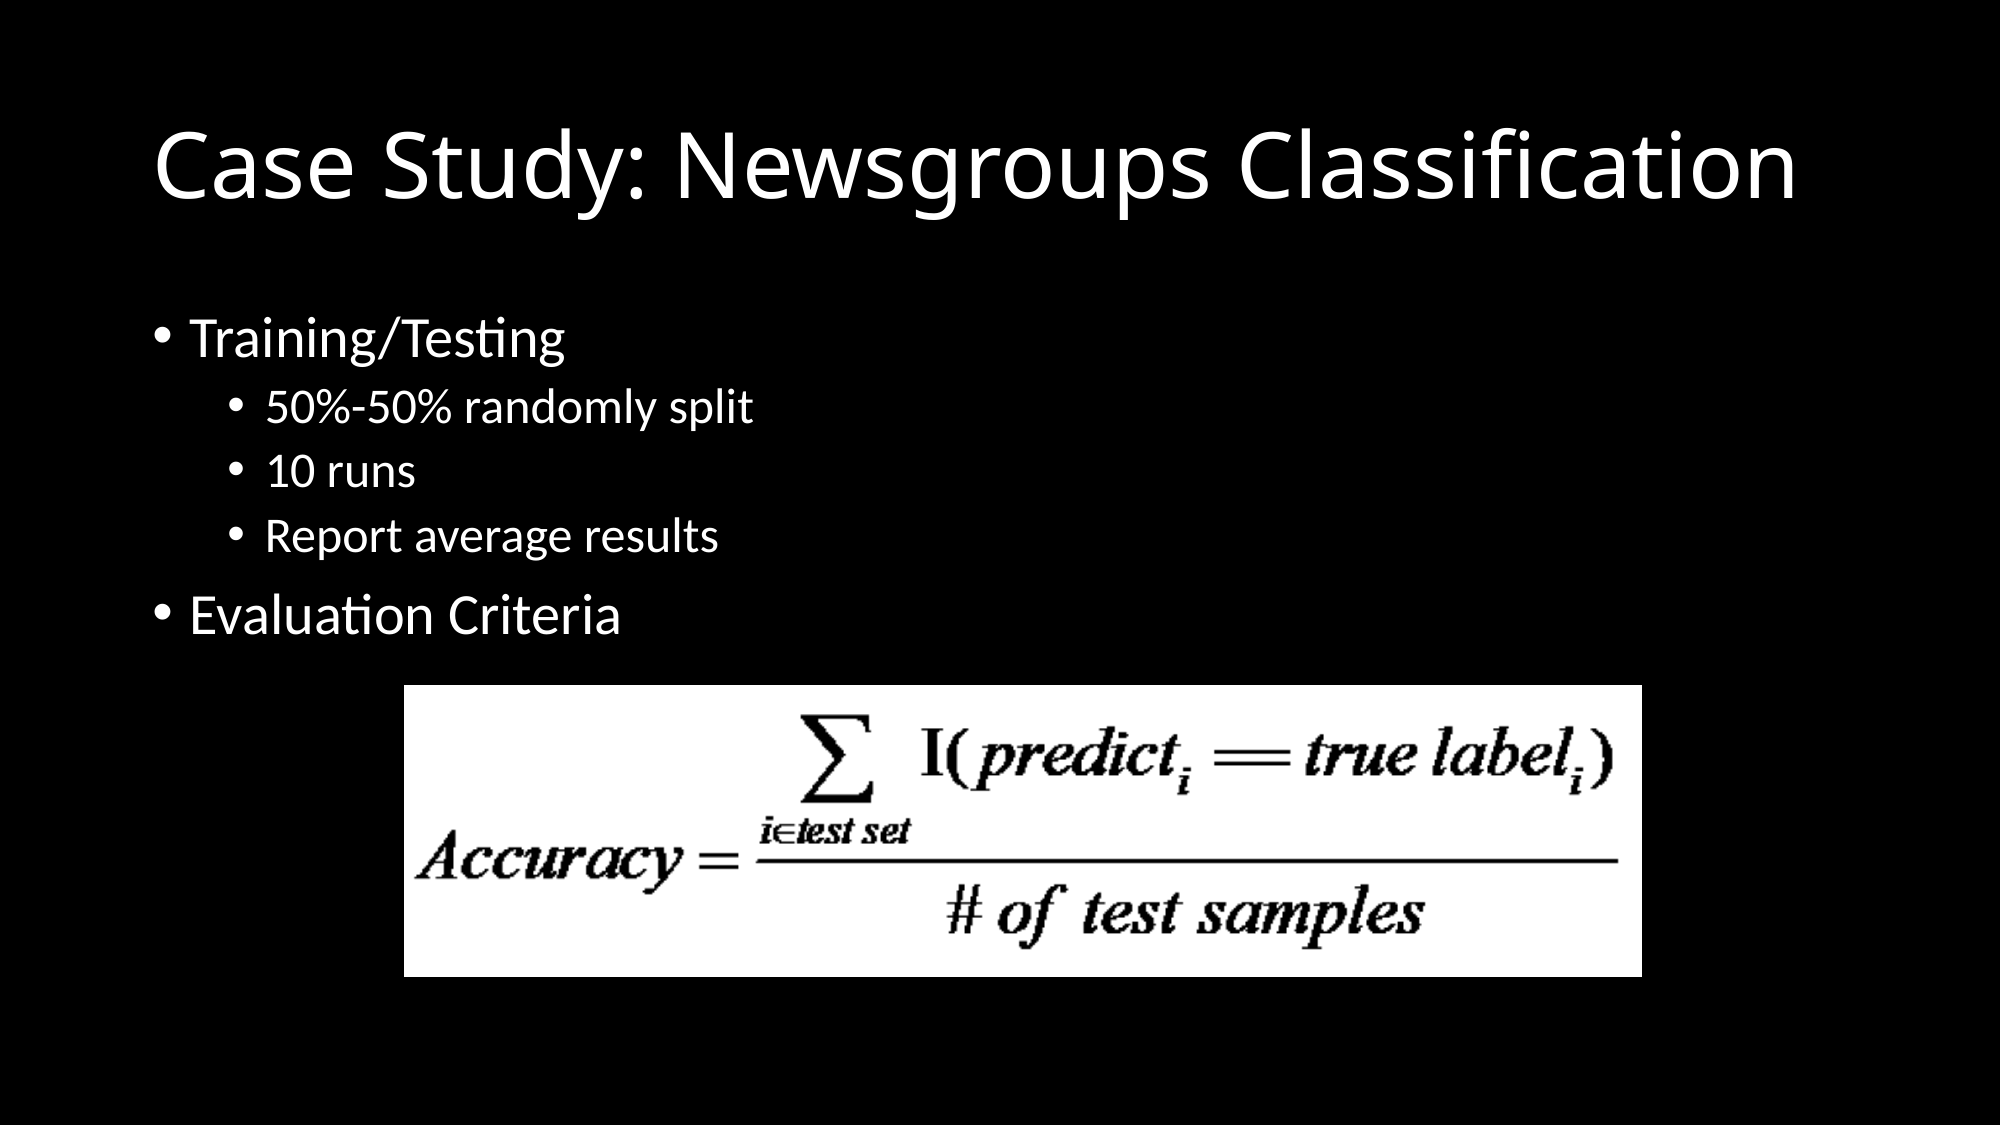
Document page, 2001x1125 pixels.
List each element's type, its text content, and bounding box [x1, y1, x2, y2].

title Case Study: Newsgroups Classification [137, 59, 1863, 278]
list Training/Testing 50%-50% randomly split 10 runs Report average results Evaluation Criteria [137, 299, 1863, 1014]
picture [404, 685, 1642, 978]
